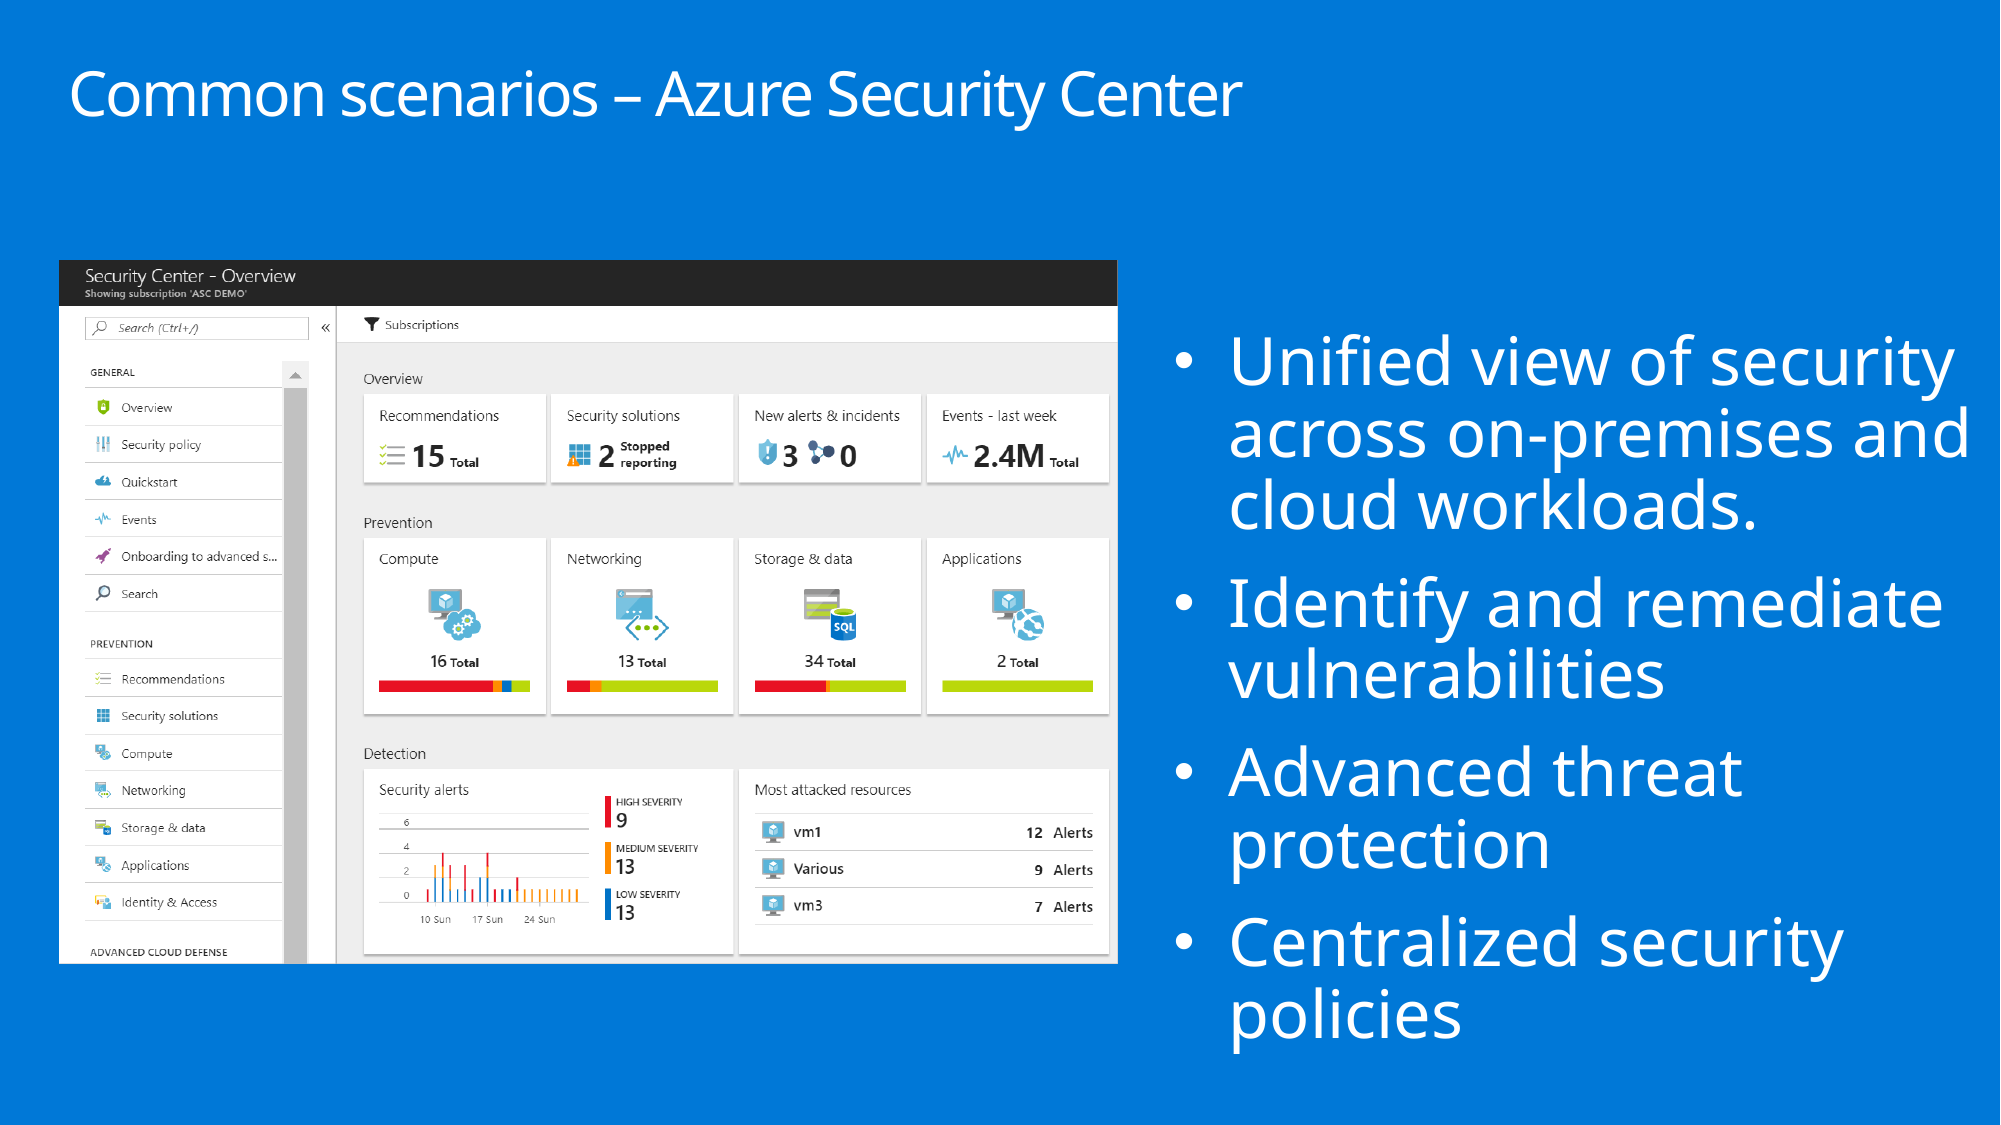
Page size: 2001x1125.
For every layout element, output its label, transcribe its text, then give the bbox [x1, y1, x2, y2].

title Common scenarios – Azure Security Center [44, 47, 1957, 196]
list Unified view of security across on-premises and cloud workloads. Identify and remediate vulnerabilities Advanced threat protection Centralized security policies [1149, 312, 2000, 924]
picture [59, 260, 1118, 965]
